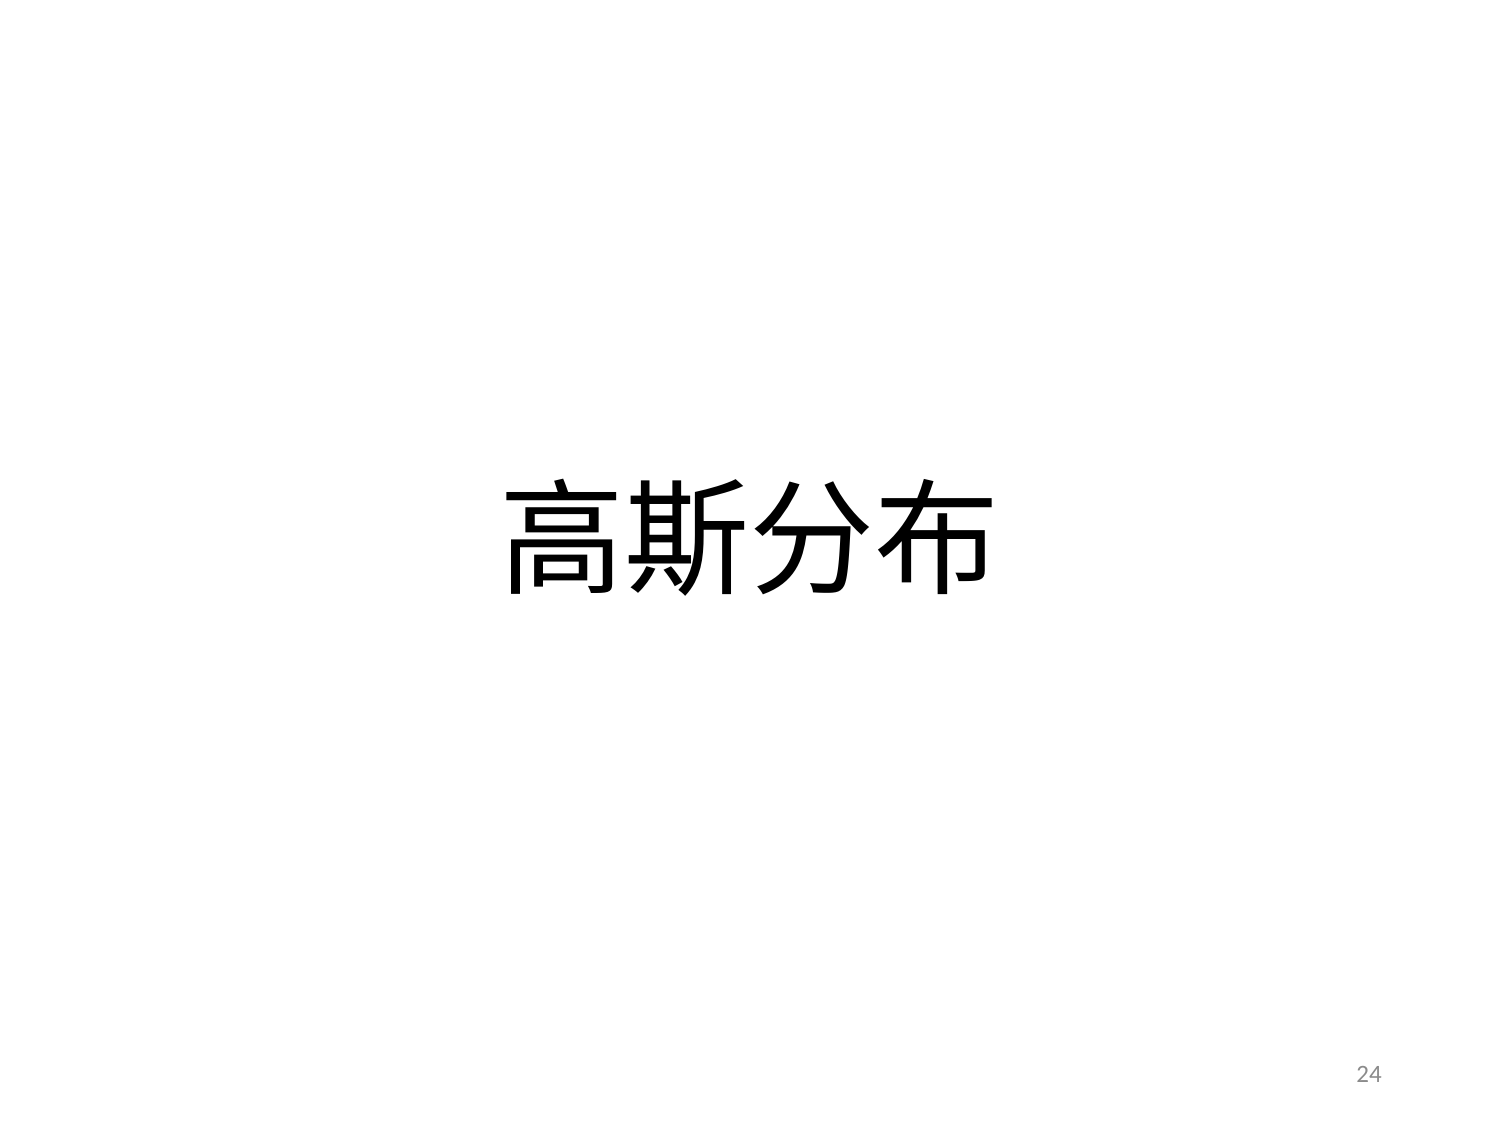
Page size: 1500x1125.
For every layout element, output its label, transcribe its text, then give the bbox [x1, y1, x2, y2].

title 高斯分布 [102, 280, 1397, 619]
slide_number 24 [1059, 1042, 1397, 1103]
